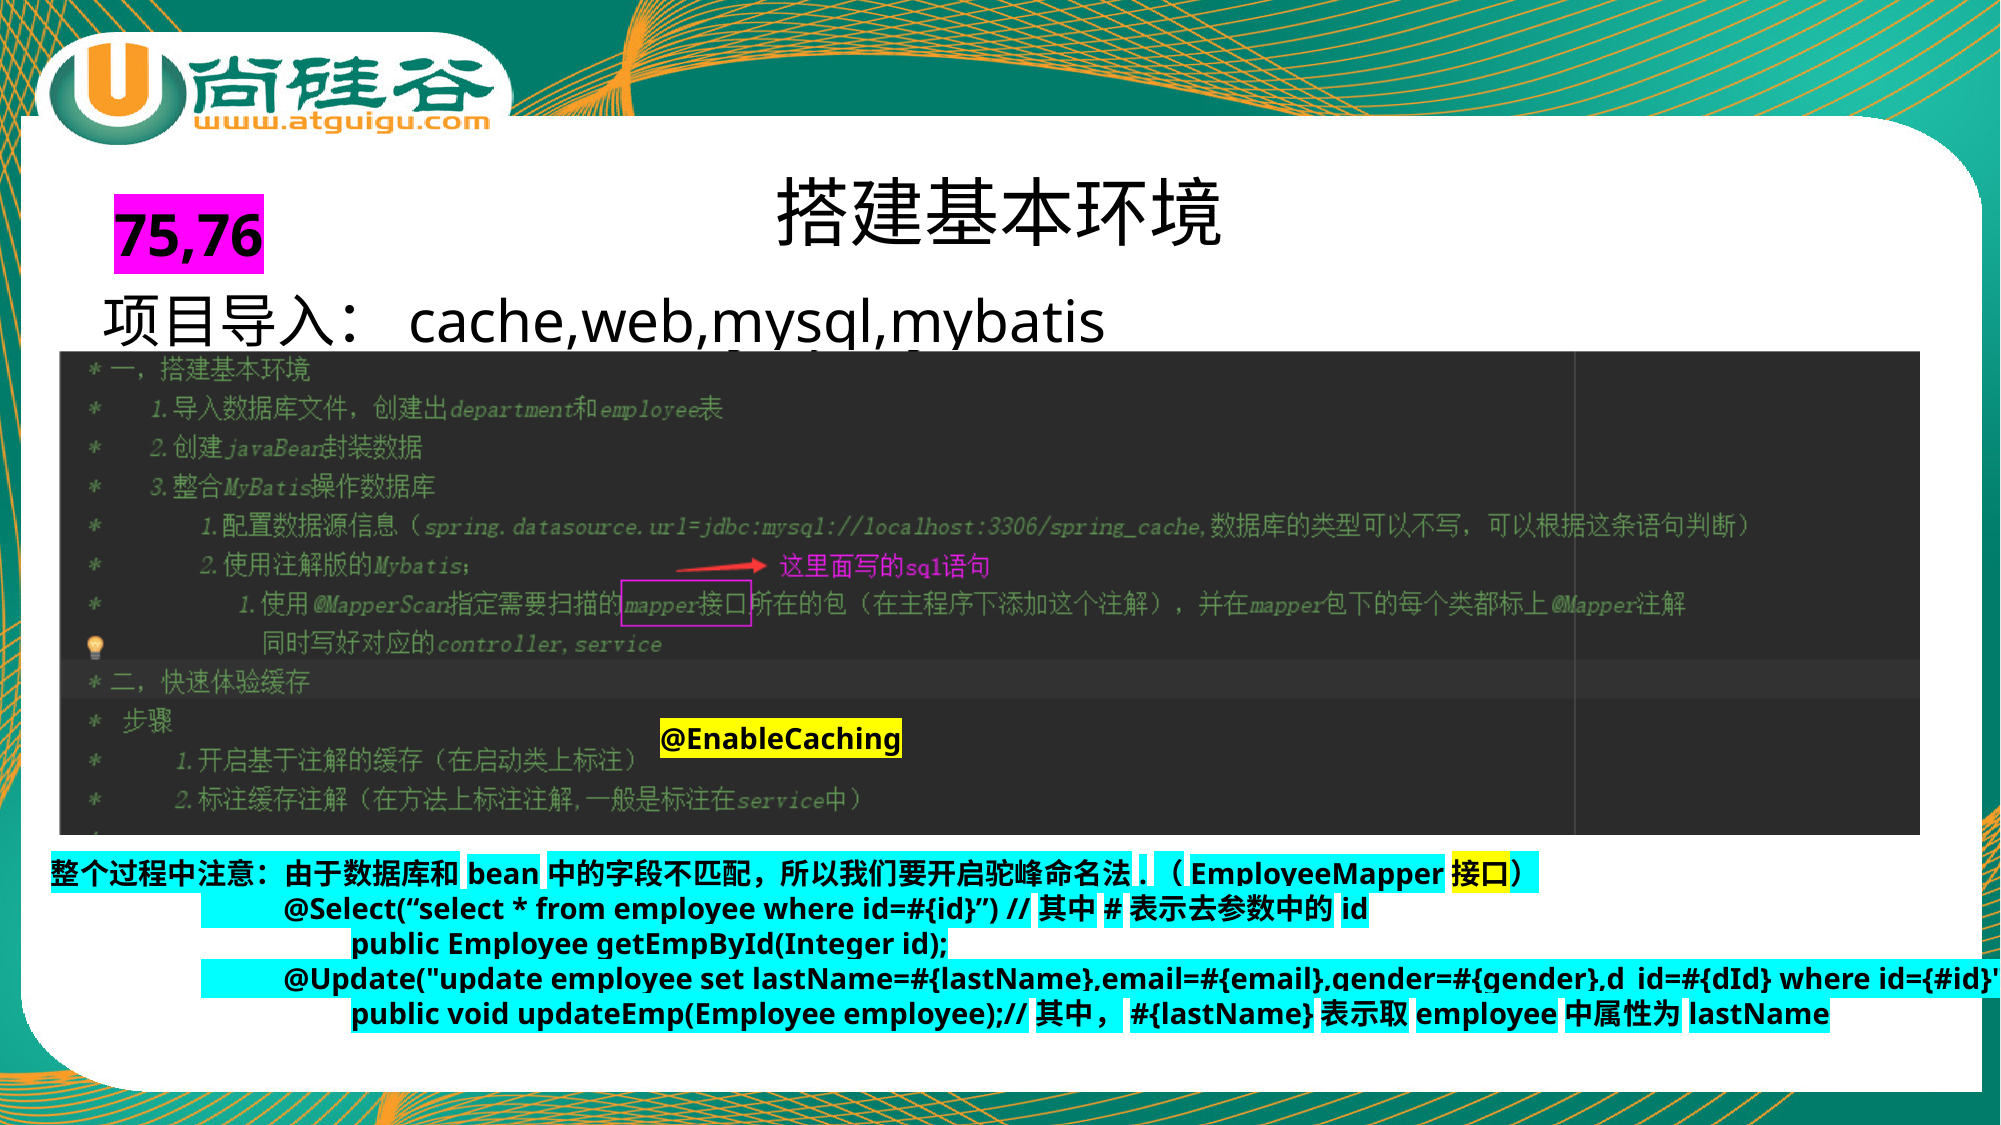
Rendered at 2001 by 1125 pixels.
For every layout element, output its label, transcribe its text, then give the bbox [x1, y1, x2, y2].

title 搭建基本环境 [99, 117, 1900, 305]
text_box 75,76 [99, 190, 279, 276]
text_box 整个过程中注意：由于数据库和bean中的字段不匹配，所以我们要开启驼峰命名法.（EmployeeMapper接口） @Select(“select * from employee where id=#{id}”) //其中#表示去参数中的id public Employee getEmpById(Integer id); @Update("update employee set lastName=#{lastName},email=#{email},gender=#{gender},d_id=#{dId} where id={#id}") public void updateEmp(Employee employee);//其中，#{lastName}表示取employee中属性为lastName [36, 848, 2000, 1108]
picture [0, 0, 2001, 1125]
list 项目导入：cache,web,mysql,mybatis [87, 276, 1888, 349]
